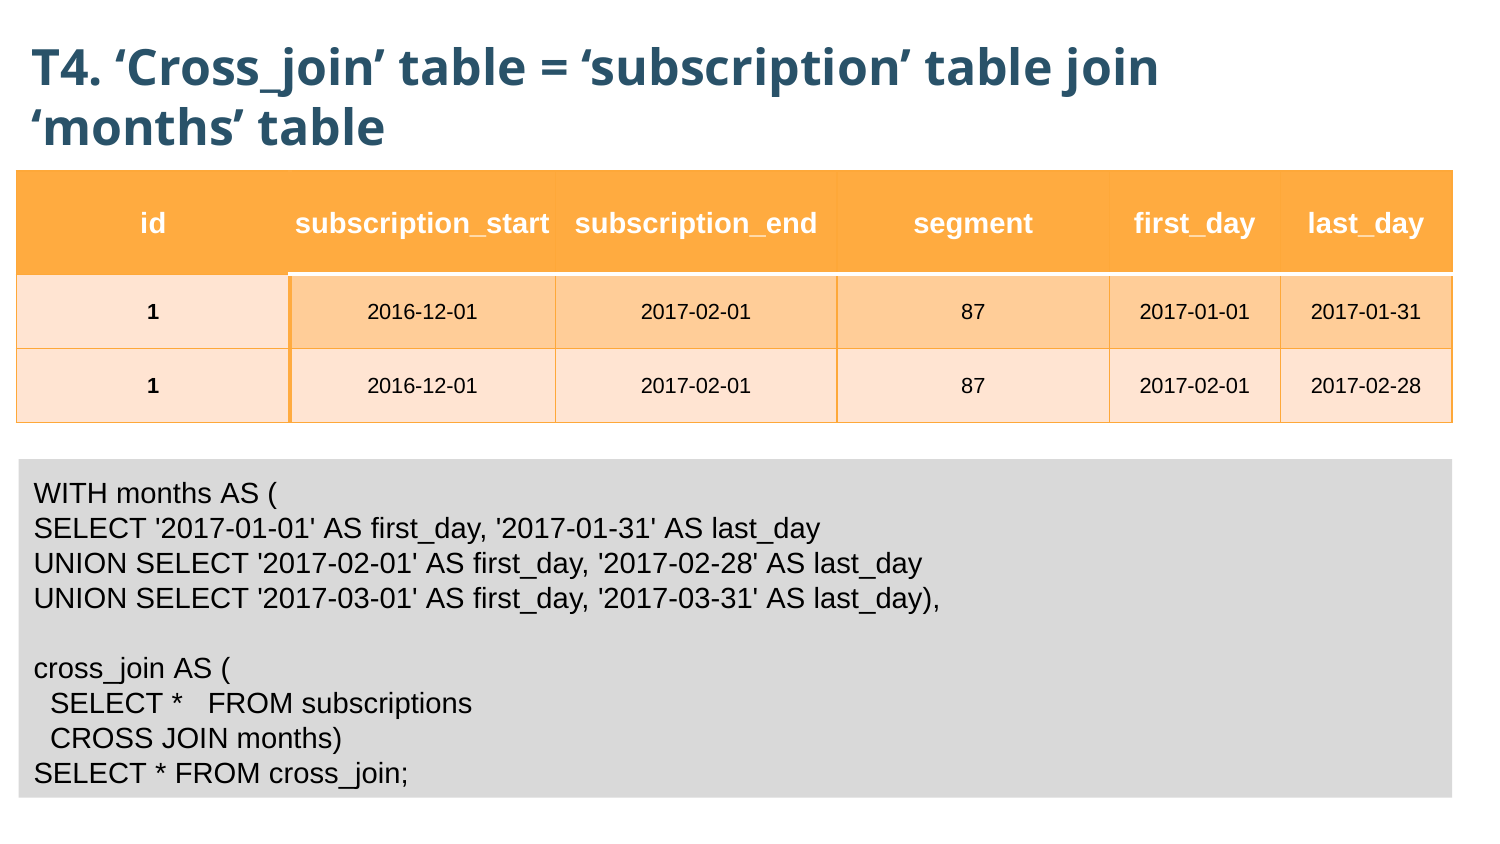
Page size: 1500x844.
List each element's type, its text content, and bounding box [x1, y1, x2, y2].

table_header segment [838, 172, 1109, 272]
table_cell 2017-02-28 [1281, 349, 1451, 422]
table_header subscription_start [292, 172, 555, 272]
table_cell 2016-12-01 [292, 276, 555, 348]
table_header subscription_end [556, 172, 836, 272]
text_box T4. ‘Cross_join’ table = ‘subscription’ table join ‘months’ table [16, 14, 1431, 170]
table_header id [17, 172, 288, 274]
table_cell 2017-02-01 [556, 349, 836, 422]
table_header last_day [1281, 172, 1451, 272]
table_cell 2017-01-31 [1281, 276, 1451, 348]
table_cell 2017-02-01 [556, 276, 836, 348]
table_cell 2017-01-01 [1110, 276, 1280, 348]
table_cell 1 [17, 275, 288, 348]
table_cell 2017-02-01 [1110, 349, 1280, 422]
table_cell 87 [838, 276, 1109, 348]
text_box WITH months AS ( SELECT '2017-01-01' AS first_day, '2017-01-31' AS last_day UNION SELECT '2017-02-01' AS first_day, '2017-02-28' AS last_day UNION SELECT '2017-03-01' AS first_day, '2017-03-31' AS last_day), cross_join AS ( SELECT * FROM subscriptions CROSS JOIN months) SELECT * FROM cross_join; [18, 459, 1453, 798]
table_cell 87 [838, 349, 1109, 422]
table_cell 2016-12-01 [292, 349, 555, 422]
table_cell 1 [17, 349, 288, 422]
table_header first_day [1110, 172, 1280, 272]
